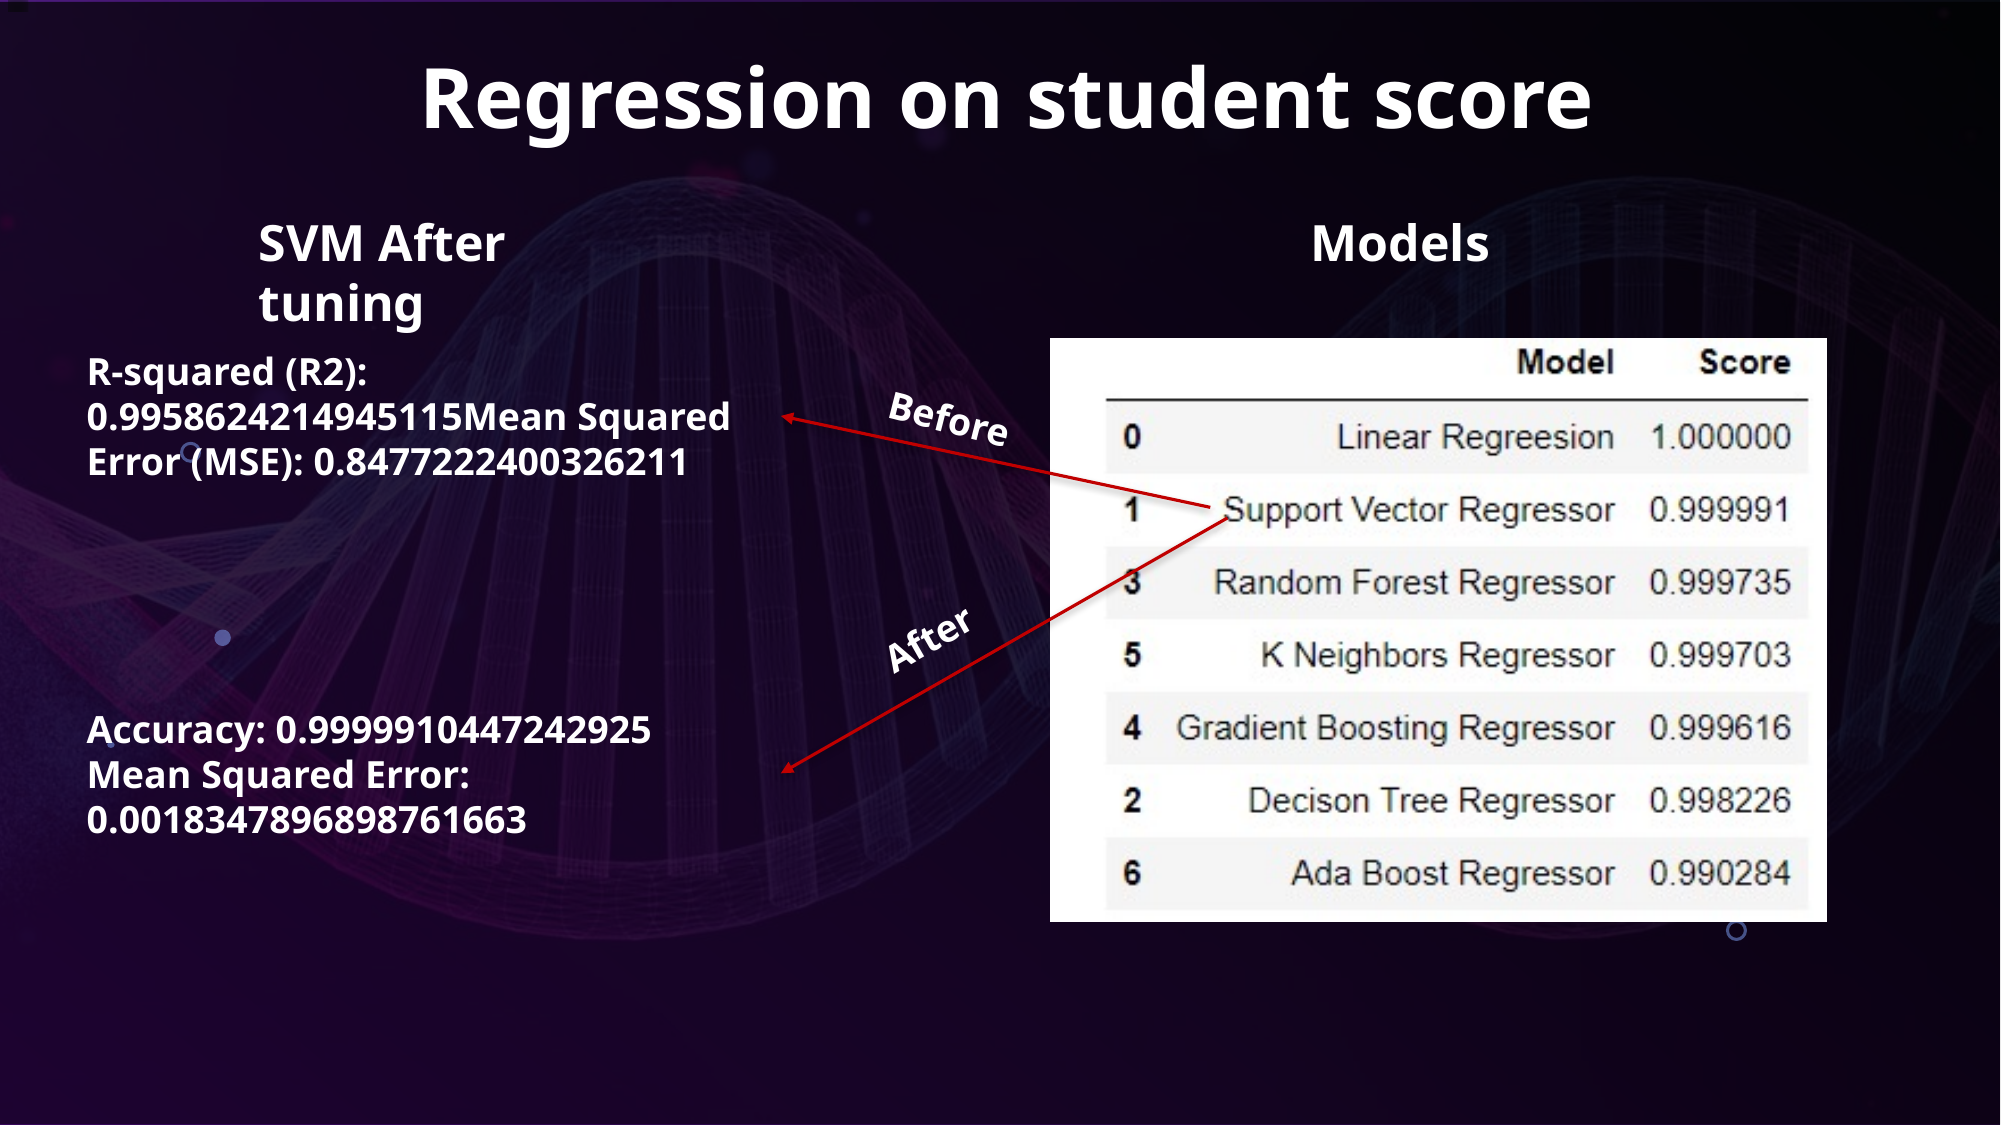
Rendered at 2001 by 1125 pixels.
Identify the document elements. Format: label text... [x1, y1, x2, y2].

text_box R-squared (R2): 0.9958624214945115Mean Squared Error (MSE): 0.8477222400326211 [71, 341, 781, 491]
text_box Accuracy: 0.9999910447242925 Mean Squared Error: 0.0018347896898761663 [71, 698, 781, 849]
text_box Before [870, 370, 1032, 416]
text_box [780, 517, 1228, 775]
picture [1050, 338, 1827, 922]
text_box SVM After tuning [243, 203, 684, 339]
text_box Models [1295, 203, 1531, 279]
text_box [780, 416, 1211, 508]
text_box Regression on student score [330, 49, 1670, 178]
